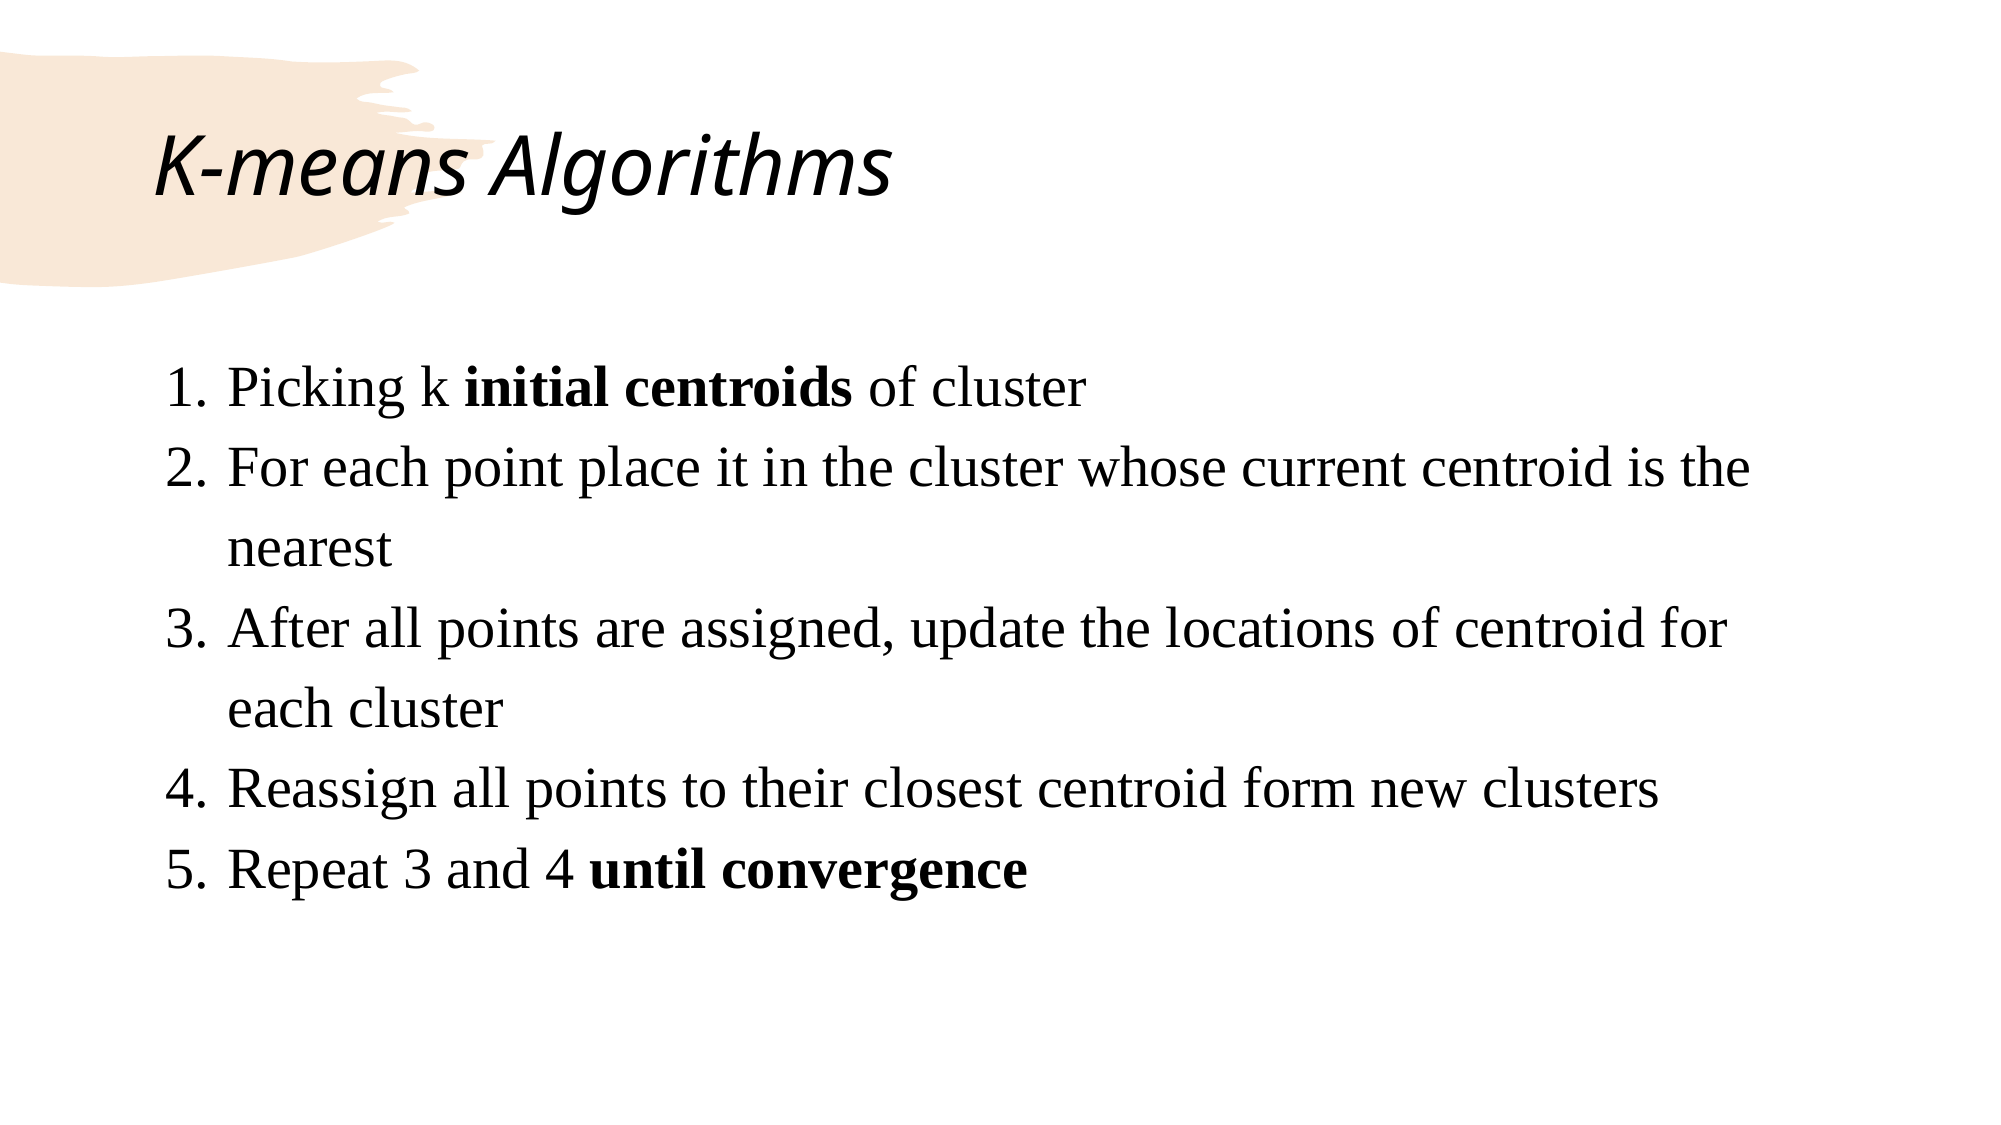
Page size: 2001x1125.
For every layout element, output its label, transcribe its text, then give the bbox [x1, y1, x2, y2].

title K-means Algorithms [137, 59, 1863, 278]
list Picking k initial centroids of cluster For each point place it in the cluster whose current centroid is the nearest After all points are assigned, update the locations of centroid for each cluster Reassign all points to their closest centroid form new clusters Repeat 3 and 4 until convergence [137, 329, 1863, 1013]
